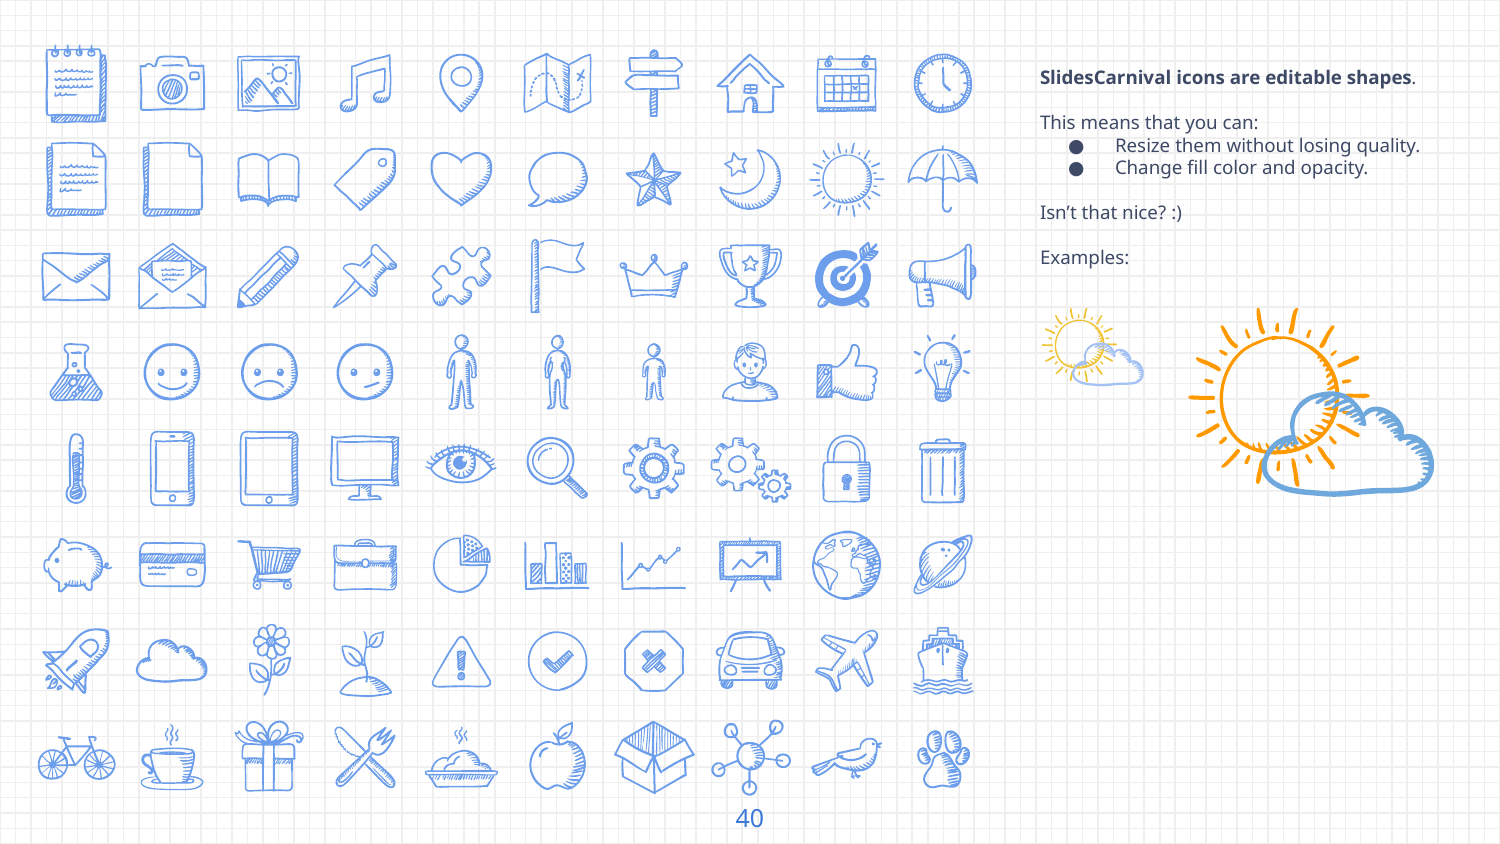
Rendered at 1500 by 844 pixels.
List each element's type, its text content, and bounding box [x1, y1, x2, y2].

text_box [926, 334, 932, 342]
text_box [446, 334, 477, 410]
text_box [1345, 393, 1370, 399]
text_box [1317, 446, 1335, 470]
text_box [1188, 395, 1215, 400]
text_box [138, 243, 207, 310]
text_box SlidesCarnival icons are editable shapes. This means that you can: Resize them without losing quality. Change fill color and opacity. Isn’t that nice? :) Examples: [1024, 51, 1451, 302]
text_box [1288, 308, 1299, 335]
text_box [619, 253, 689, 299]
text_box [719, 149, 781, 210]
text_box [330, 435, 400, 501]
text_box [135, 638, 208, 683]
text_box [339, 630, 393, 698]
text_box [919, 438, 967, 504]
text_box [908, 243, 977, 308]
text_box [43, 538, 112, 593]
text_box [46, 141, 107, 217]
text_box [237, 153, 300, 207]
text_box [917, 730, 970, 789]
text_box [1336, 423, 1360, 438]
text_box [815, 629, 879, 693]
text_box [249, 623, 292, 696]
text_box [710, 437, 792, 503]
text_box [816, 343, 878, 401]
text_box [1306, 329, 1312, 339]
text_box [1219, 335, 1340, 454]
text_box [1275, 322, 1280, 333]
text_box [139, 542, 206, 588]
text_box [624, 49, 684, 117]
text_box [334, 726, 396, 789]
text_box [528, 151, 588, 208]
text_box [1271, 406, 1339, 455]
text_box [42, 628, 110, 694]
text_box [623, 630, 684, 692]
text_box [169, 724, 174, 746]
text_box [812, 142, 885, 216]
slide_number 40 [705, 796, 795, 844]
text_box [530, 239, 586, 314]
text_box [913, 534, 973, 595]
text_box [625, 152, 682, 207]
text_box [1072, 342, 1144, 387]
text_box [1221, 449, 1241, 468]
text_box [812, 530, 881, 600]
text_box [622, 437, 685, 500]
text_box [45, 44, 107, 124]
text_box [237, 540, 301, 590]
text_box [1245, 328, 1251, 339]
text_box [1204, 378, 1214, 384]
text_box [718, 537, 782, 593]
text_box [1196, 423, 1220, 438]
text_box [332, 244, 398, 309]
text_box [149, 430, 195, 507]
text_box [140, 747, 204, 791]
text_box [811, 737, 883, 779]
text_box [1261, 391, 1435, 497]
text_box [524, 542, 590, 590]
text_box [37, 735, 116, 780]
text_box [914, 369, 922, 374]
text_box [65, 433, 87, 504]
text_box [544, 334, 571, 410]
text_box [1337, 355, 1360, 368]
text_box [529, 721, 586, 790]
text_box [852, 205, 856, 217]
text_box [722, 342, 779, 402]
text_box [913, 626, 974, 695]
text_box [526, 436, 588, 499]
text_box [1342, 379, 1352, 384]
text_box [239, 430, 299, 507]
text_box [815, 241, 879, 308]
text_box [613, 720, 695, 795]
text_box [907, 145, 979, 213]
text_box [1205, 409, 1216, 414]
text_box [433, 534, 491, 593]
text_box [641, 343, 666, 401]
text_box [241, 343, 298, 401]
text_box [41, 252, 111, 302]
text_box [1084, 370, 1088, 382]
text_box [913, 53, 973, 114]
text_box [431, 246, 492, 307]
text_box [1256, 457, 1263, 484]
text_box [142, 141, 204, 217]
text_box [716, 53, 785, 114]
text_box [1244, 454, 1251, 465]
text_box [424, 749, 499, 788]
text_box [49, 343, 103, 402]
text_box [822, 434, 871, 503]
text_box [339, 54, 392, 113]
text_box [1196, 357, 1221, 372]
text_box [234, 720, 304, 792]
text_box [523, 53, 592, 114]
text_box [333, 538, 398, 591]
text_box [1045, 307, 1113, 375]
text_box [439, 53, 484, 113]
text_box [913, 351, 921, 356]
text_box [431, 635, 492, 688]
text_box [164, 727, 169, 741]
text_box [1319, 325, 1335, 348]
text_box [143, 343, 201, 401]
text_box [1276, 460, 1281, 472]
text_box [711, 719, 791, 796]
text_box [237, 55, 301, 112]
text_box [1305, 454, 1313, 464]
text_box [718, 244, 783, 309]
text_box [425, 443, 497, 484]
text_box [333, 147, 396, 211]
text_box [1291, 458, 1300, 487]
text_box [1256, 308, 1265, 335]
text_box [454, 726, 468, 745]
text_box [336, 343, 394, 401]
text_box [527, 631, 588, 691]
text_box [816, 54, 877, 113]
text_box [237, 245, 299, 309]
text_box [1220, 325, 1238, 349]
text_box [139, 55, 206, 111]
text_box [715, 631, 786, 690]
text_box [430, 151, 493, 207]
text_box [175, 728, 179, 742]
text_box [620, 542, 686, 590]
text_box [923, 341, 963, 403]
